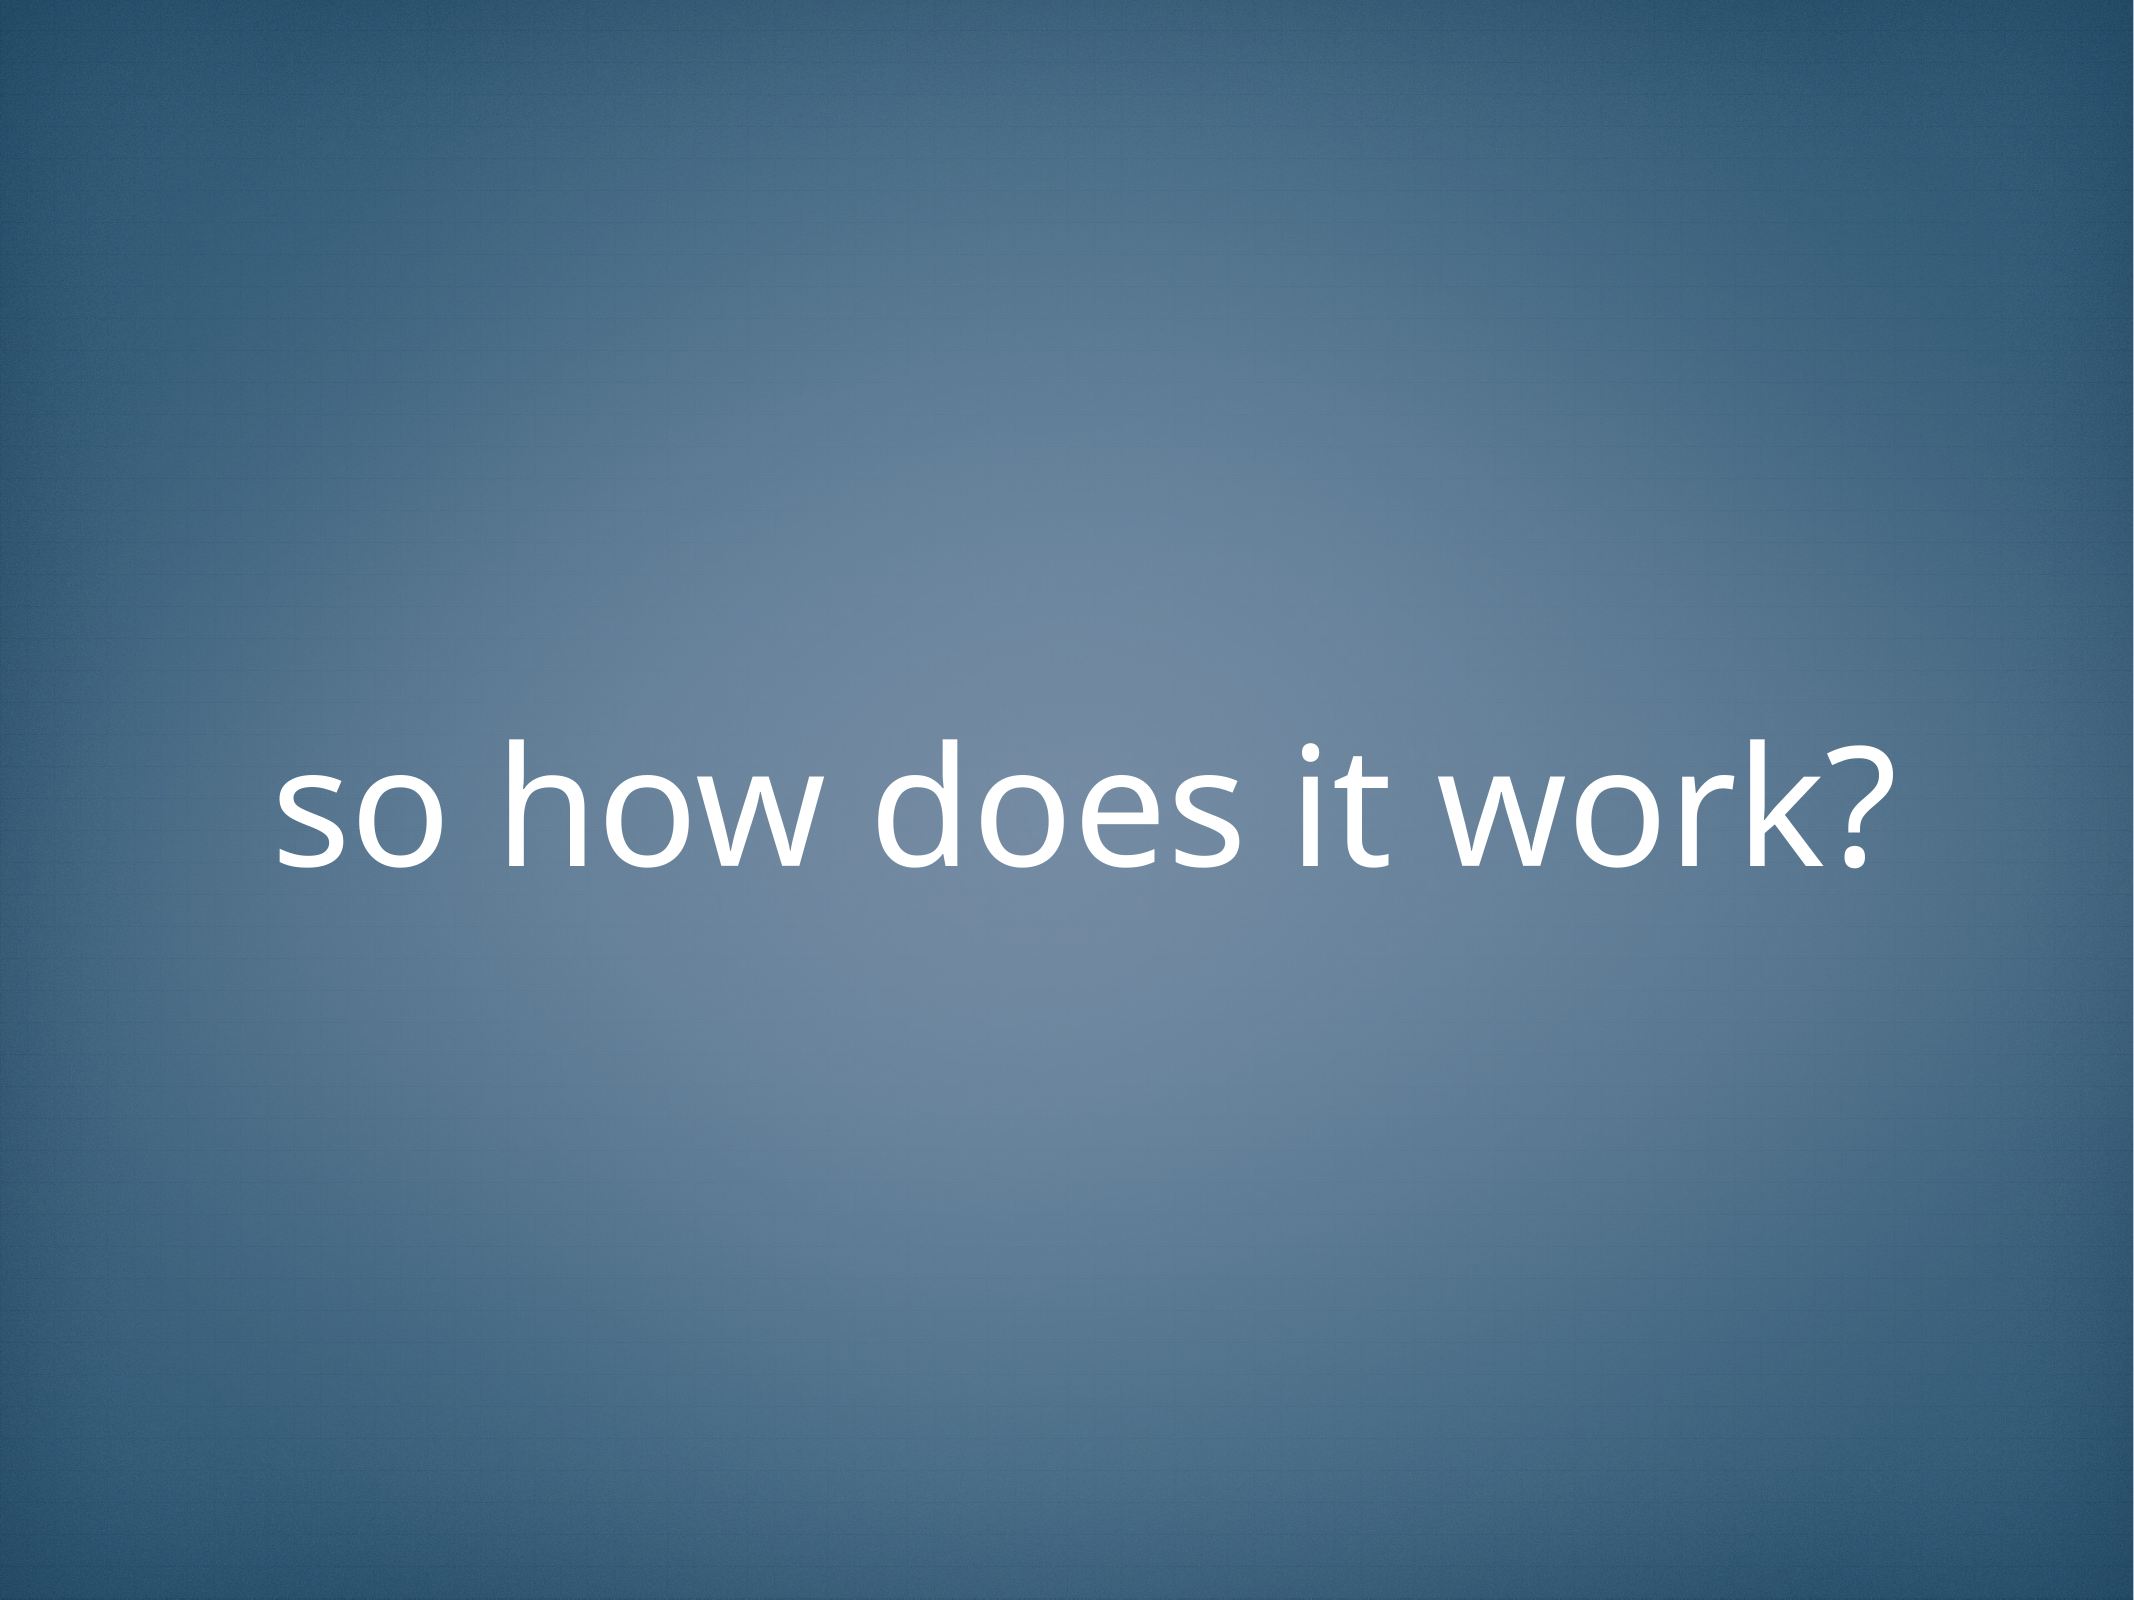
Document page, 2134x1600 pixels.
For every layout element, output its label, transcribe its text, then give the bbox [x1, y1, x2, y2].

picture [0, 0, 2134, 1600]
title so how does it work? [155, 622, 1978, 978]
